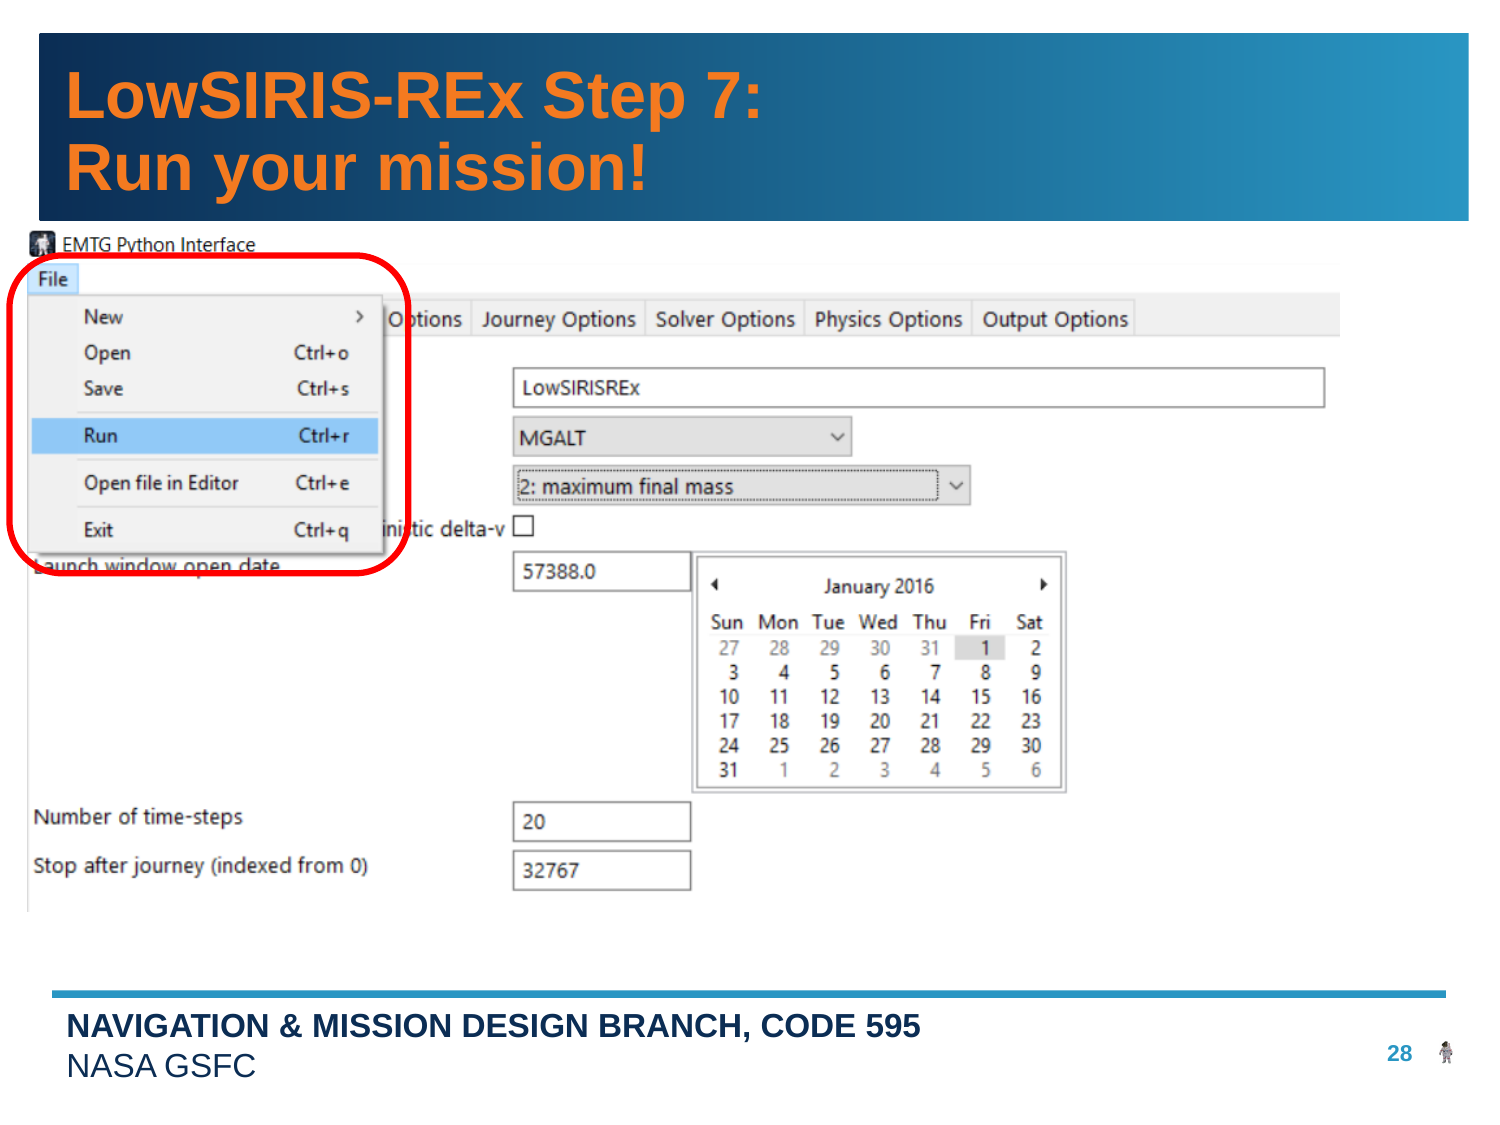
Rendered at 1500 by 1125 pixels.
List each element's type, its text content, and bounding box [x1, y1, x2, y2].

picture [1439, 1040, 1454, 1064]
picture [27, 226, 1340, 912]
text_box [9, 274, 22, 555]
slide_number 28 [1368, 1031, 1428, 1069]
title LowSIRIS-REx Step 7: Run your mission! [50, 39, 1471, 228]
